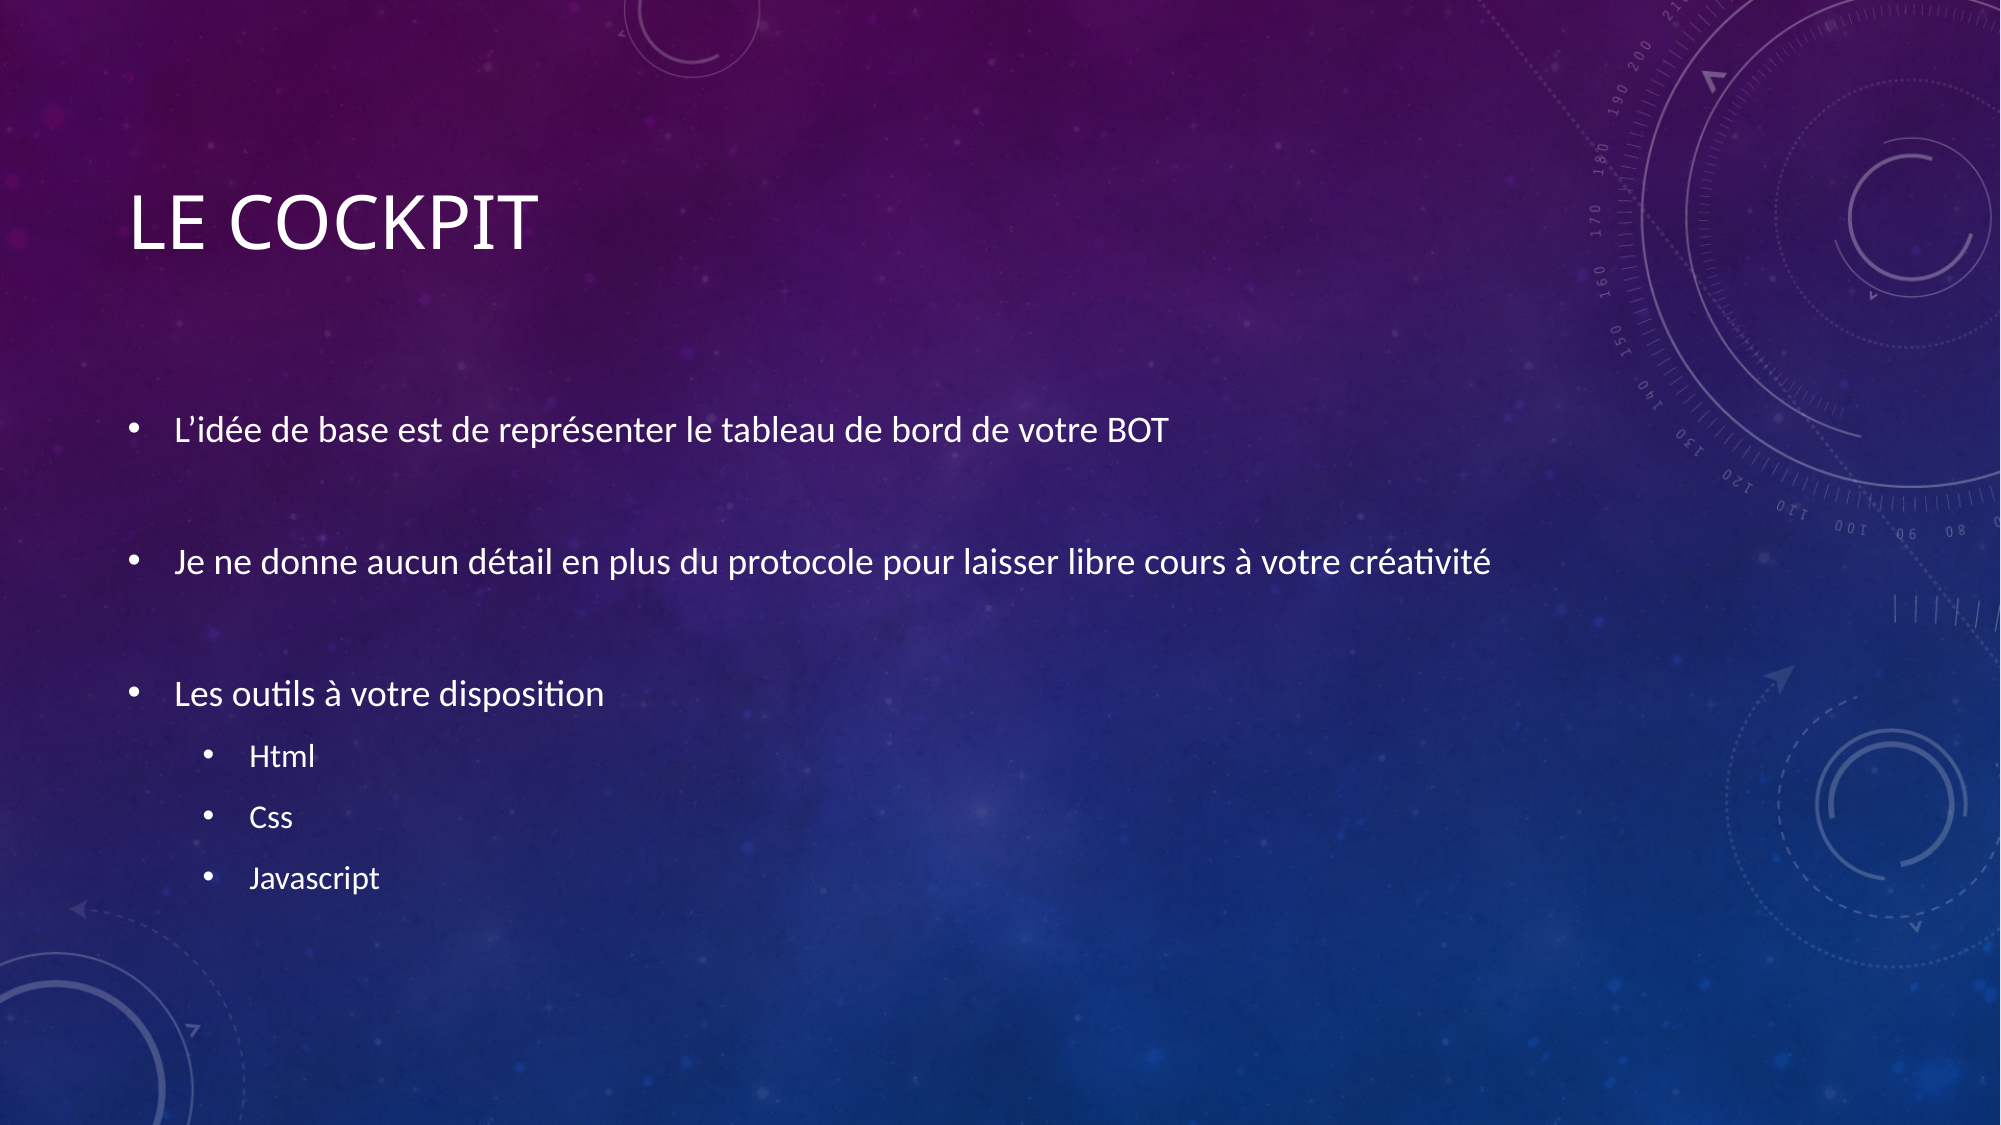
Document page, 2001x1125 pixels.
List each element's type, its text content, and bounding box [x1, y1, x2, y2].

title Le cockpit [112, 99, 1775, 339]
picture [0, 0, 2001, 1125]
list L’idée de base est de représenter le tableau de bord de votre BOT Je ne donne aucun détail en plus du protocole pour laisser libre cours à votre créativité Les outils à votre disposition Html Css Javascript [112, 351, 1775, 950]
